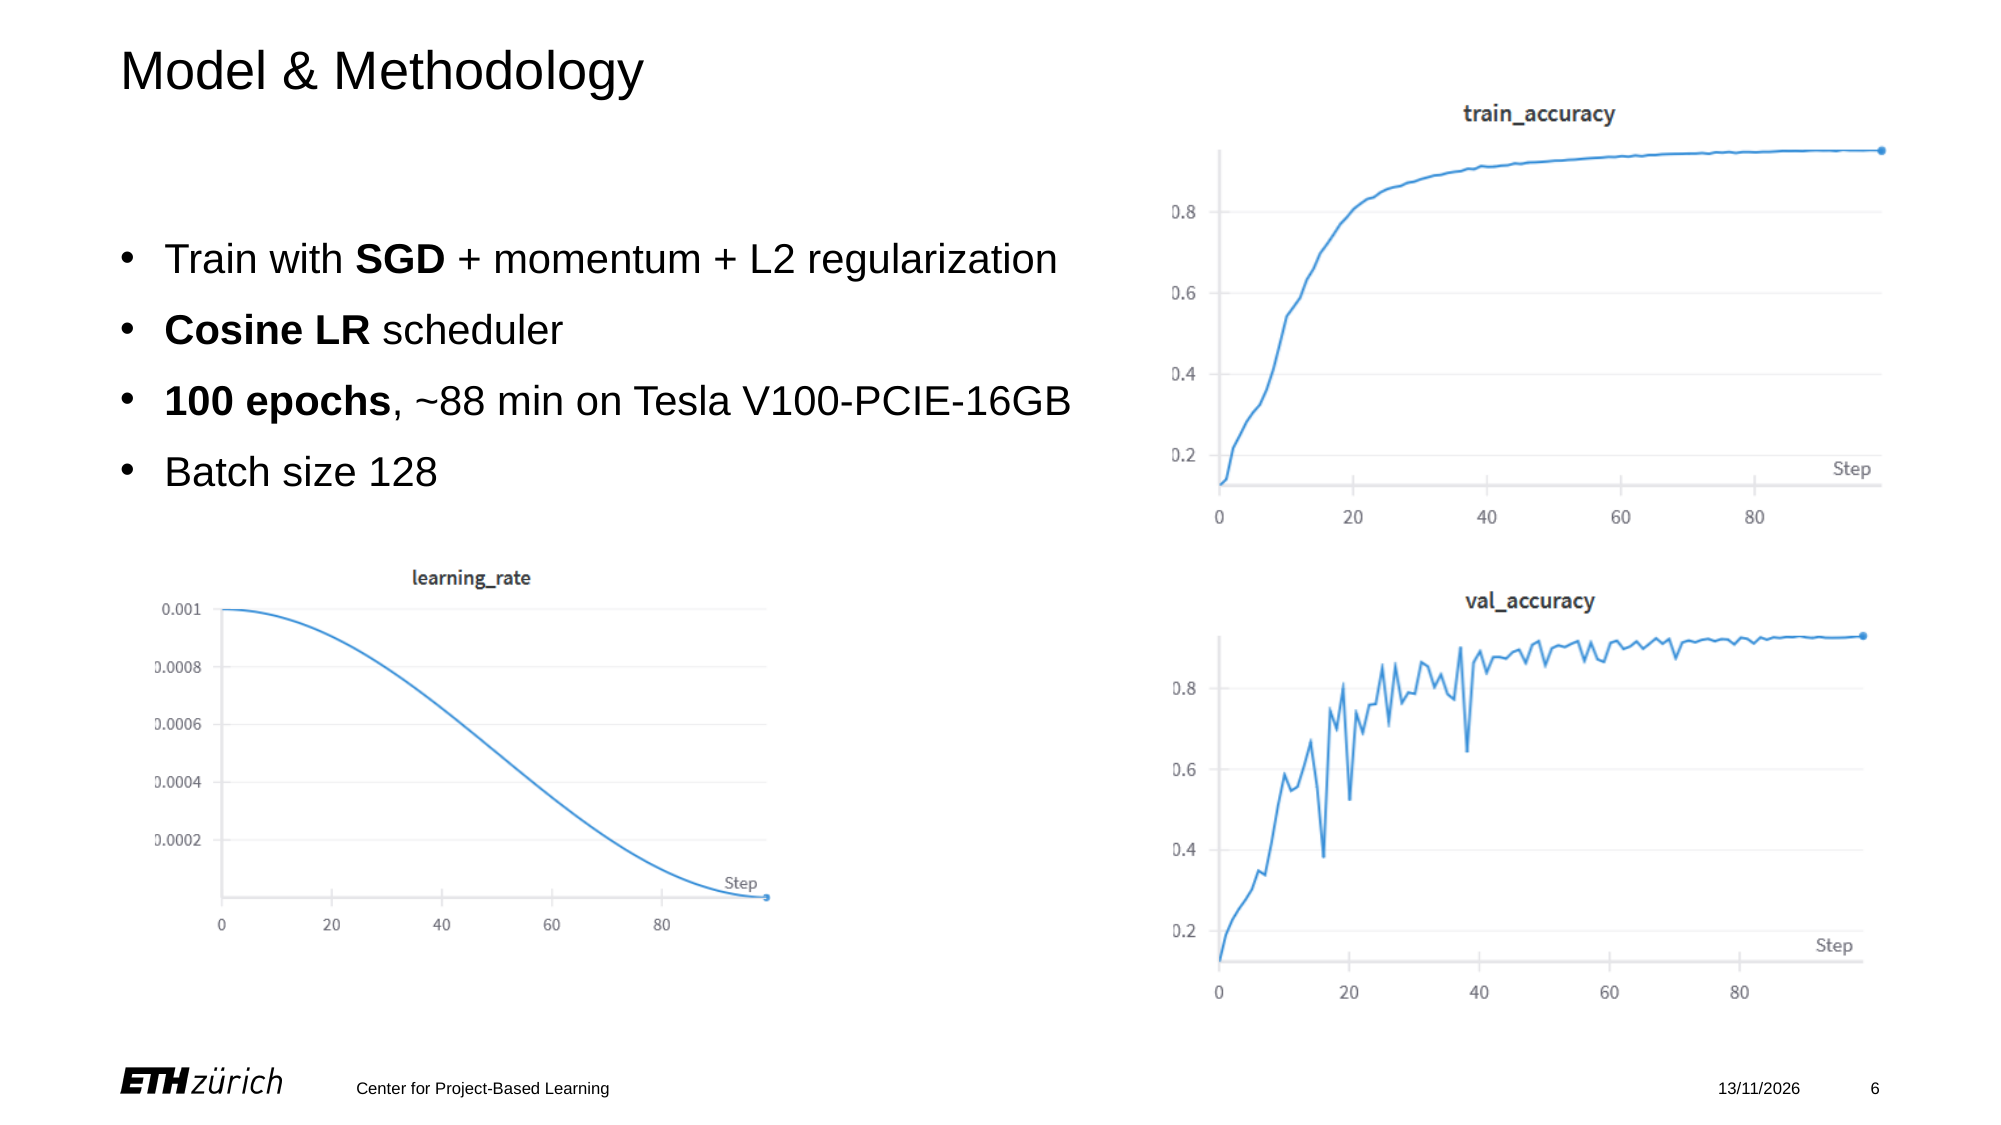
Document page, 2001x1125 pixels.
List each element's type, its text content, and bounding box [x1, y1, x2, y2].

list Train with SGD + momentum + L2 regularization Cosine LR scheduler 100 epochs, ~88 min on Tesla V100-PCIE-16GB Batch size 128 [120, 231, 1159, 1000]
footer Center for Project-Based Learning [356, 1069, 1243, 1106]
title Model & Methodology [120, 42, 1880, 191]
slide_number 6 [1827, 1069, 1880, 1106]
picture [120, 1067, 282, 1094]
picture [140, 521, 800, 949]
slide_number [1718, 1069, 1819, 1106]
picture [1159, 54, 1918, 1012]
